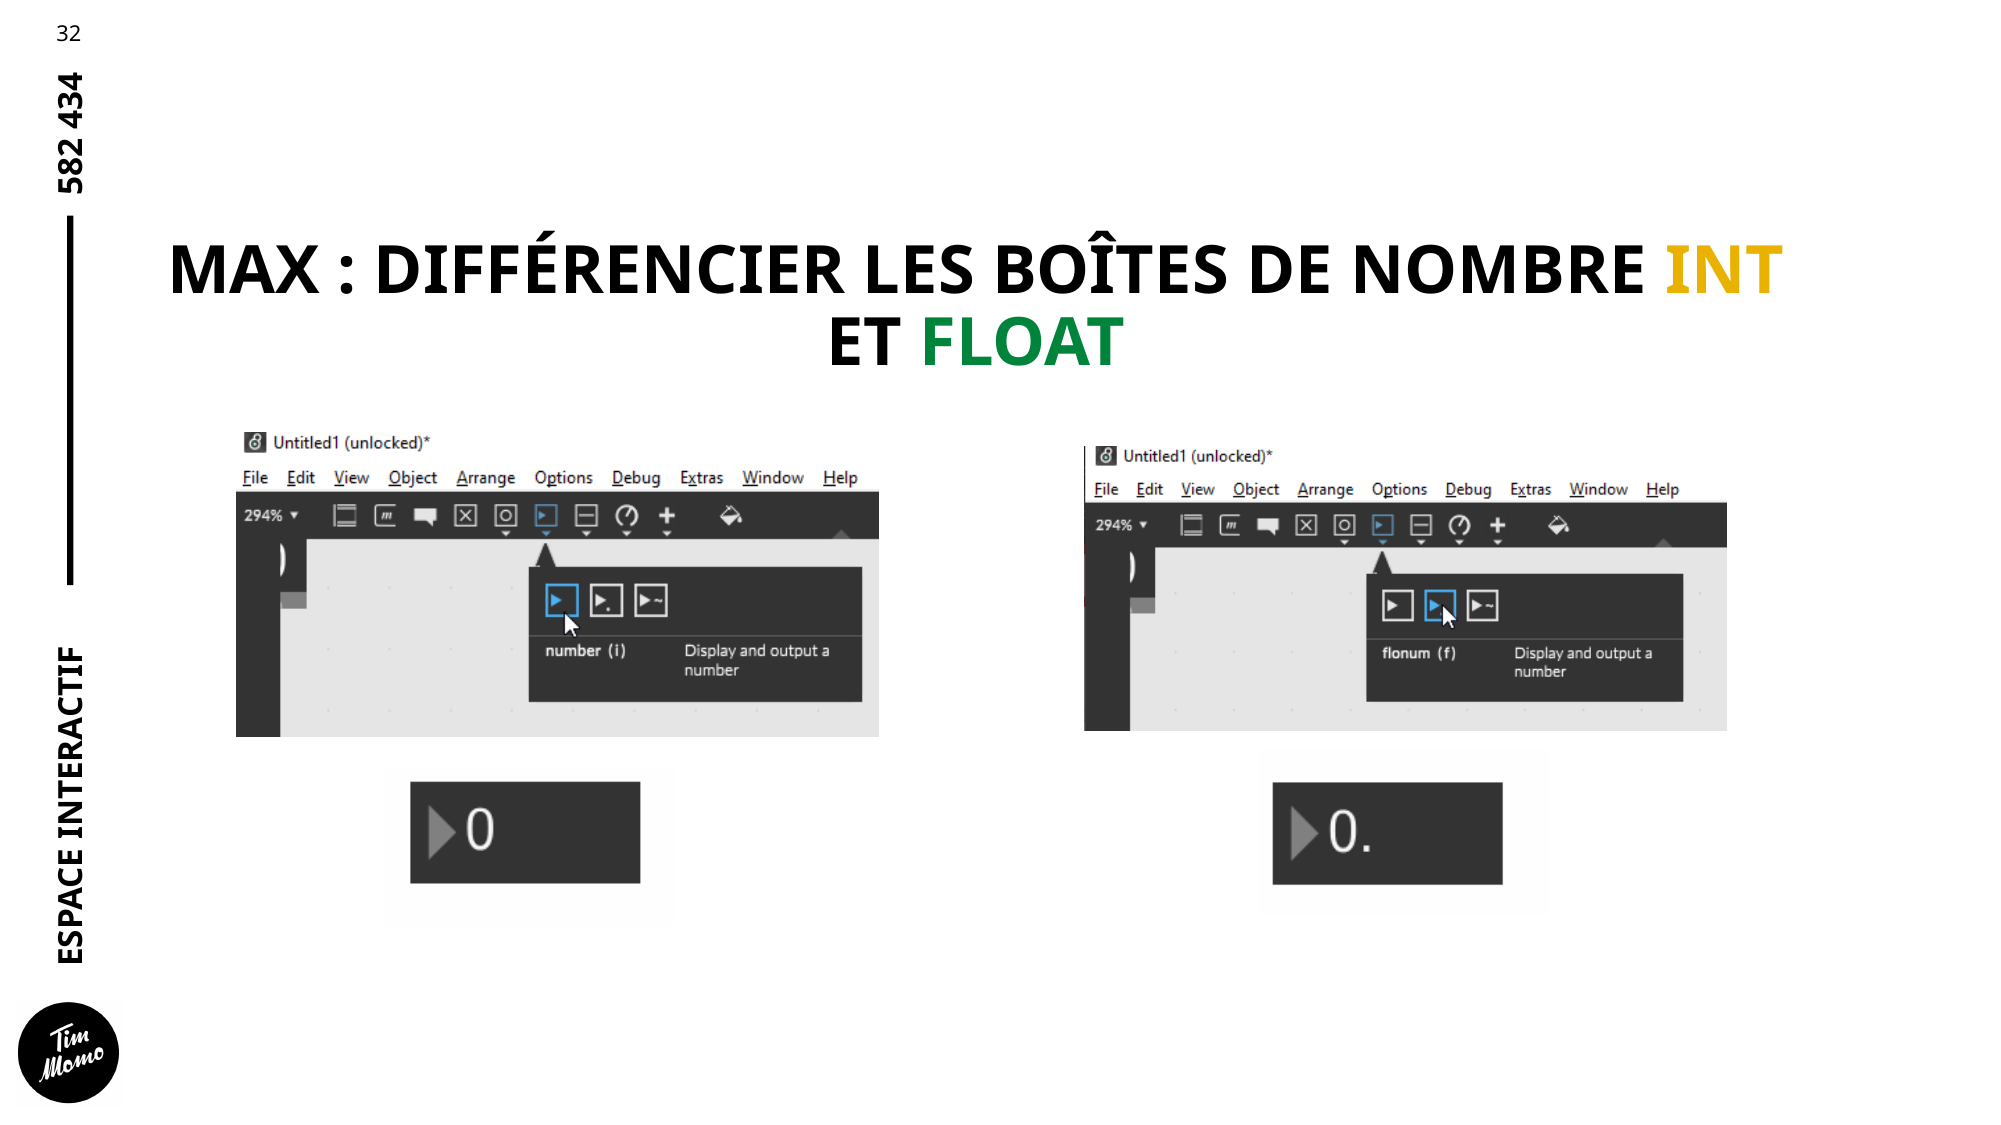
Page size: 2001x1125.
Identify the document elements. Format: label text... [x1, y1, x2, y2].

picture [236, 432, 879, 737]
title MAX : DIFFÉRENCIER LES BOÎTES DE NOMBRE INT ET FLOAT [113, 250, 1839, 366]
picture [15, 1000, 123, 1107]
picture [1084, 446, 1727, 732]
picture [1259, 748, 1550, 915]
picture [384, 768, 675, 926]
